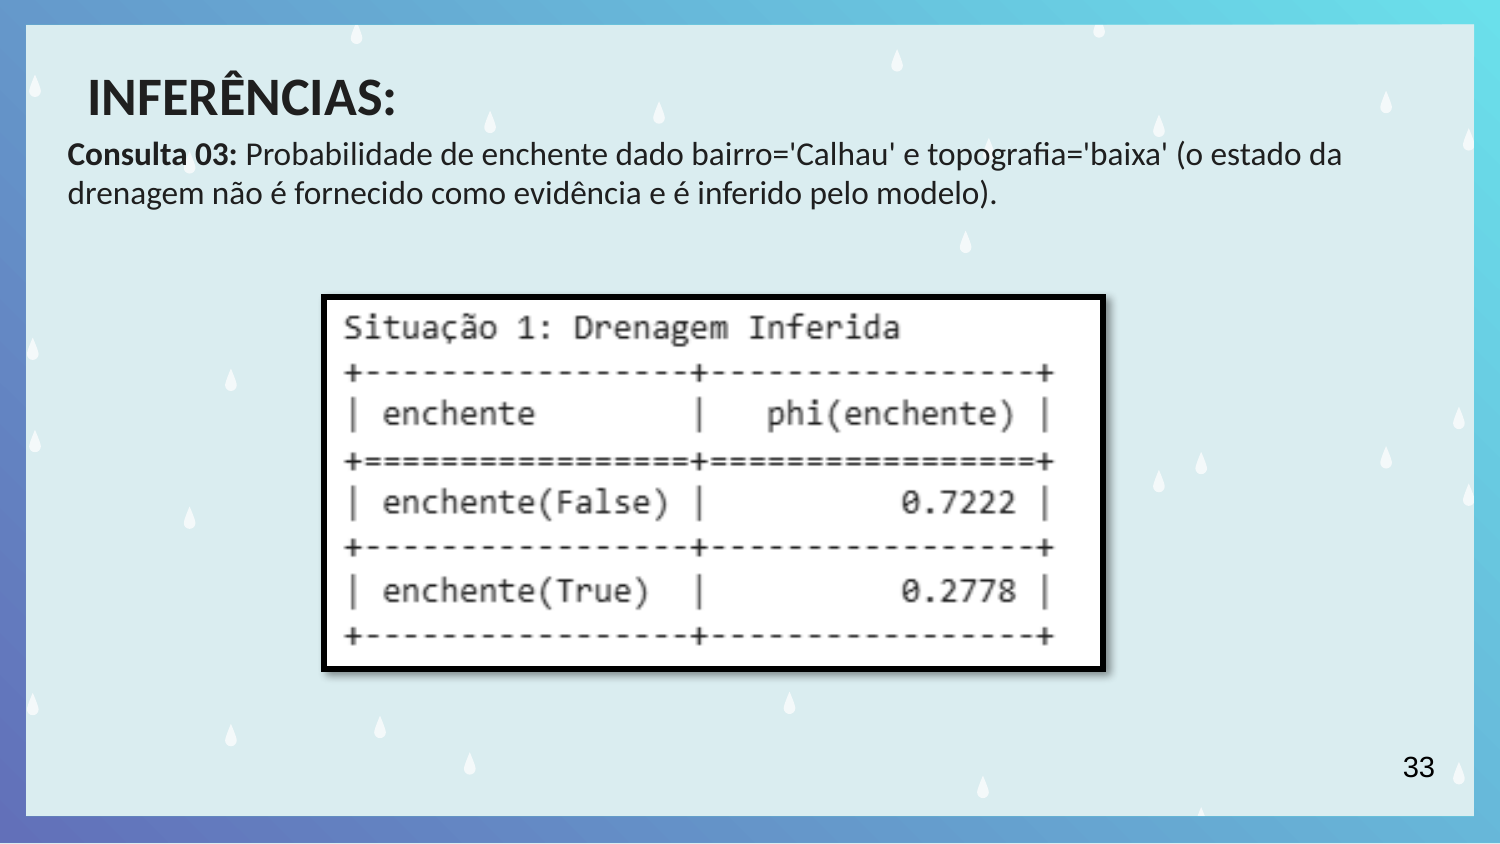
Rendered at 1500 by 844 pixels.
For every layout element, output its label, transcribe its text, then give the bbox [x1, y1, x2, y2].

picture [327, 299, 1101, 667]
text_box Consulta 03: Probabilidade de enchente dado bairro='Calhau' e topografia='baixa' (o estado da drenagem não é fornecido como evidência e é inferido pelo modelo). [52, 124, 1481, 220]
text_box INFERÊNCIAS: [72, 53, 523, 124]
text_box 33 [1387, 741, 1463, 792]
